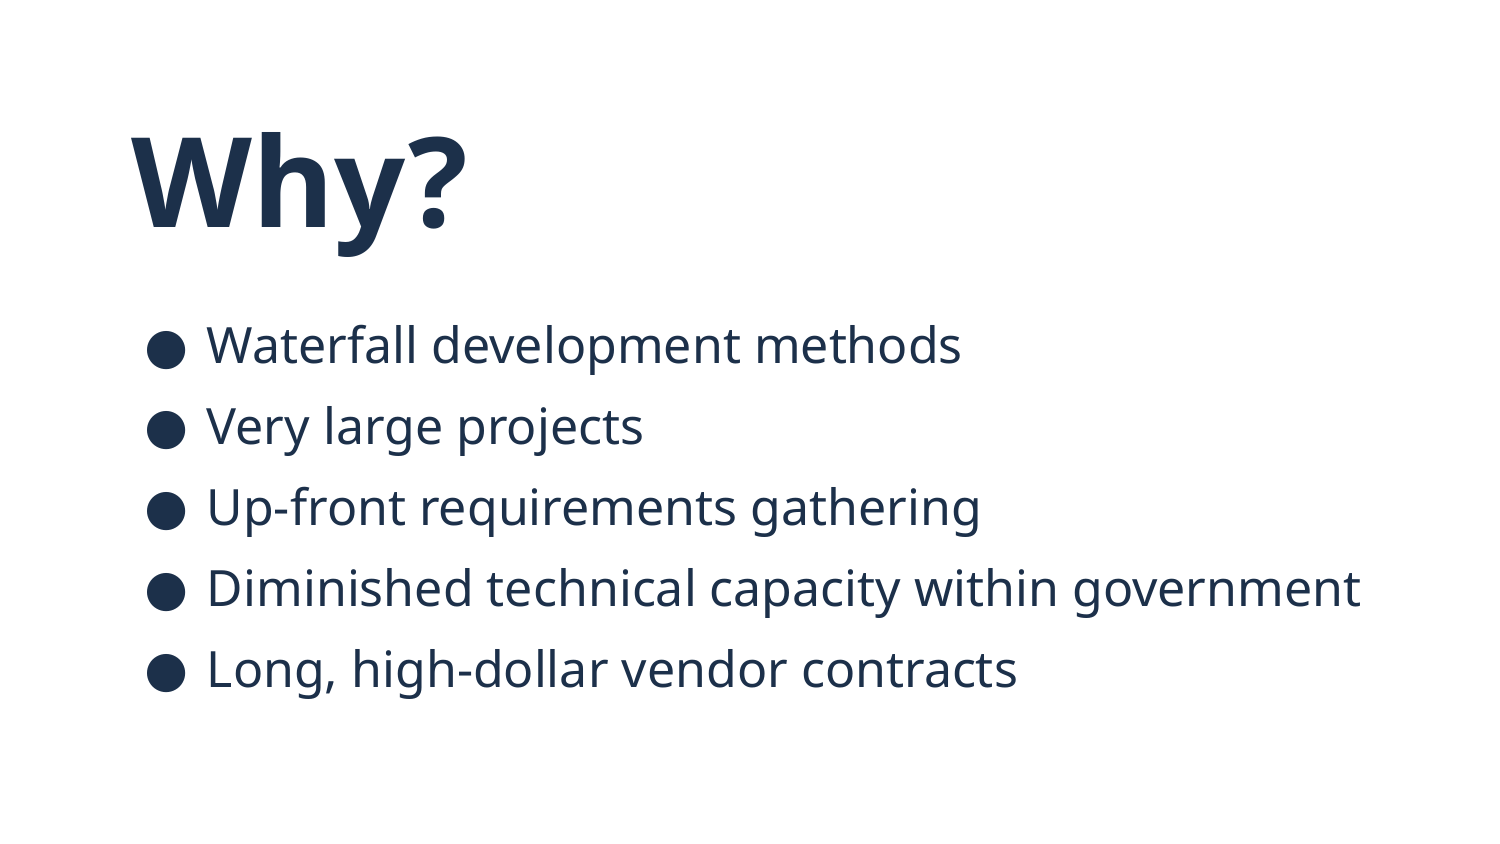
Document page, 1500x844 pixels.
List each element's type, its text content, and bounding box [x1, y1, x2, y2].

title Why? [116, 87, 1391, 274]
title Waterfall development methods Very large projects Up-front requirements gathering Diminished technical capacity within government Long, high-dollar vendor contracts [116, 298, 1448, 485]
